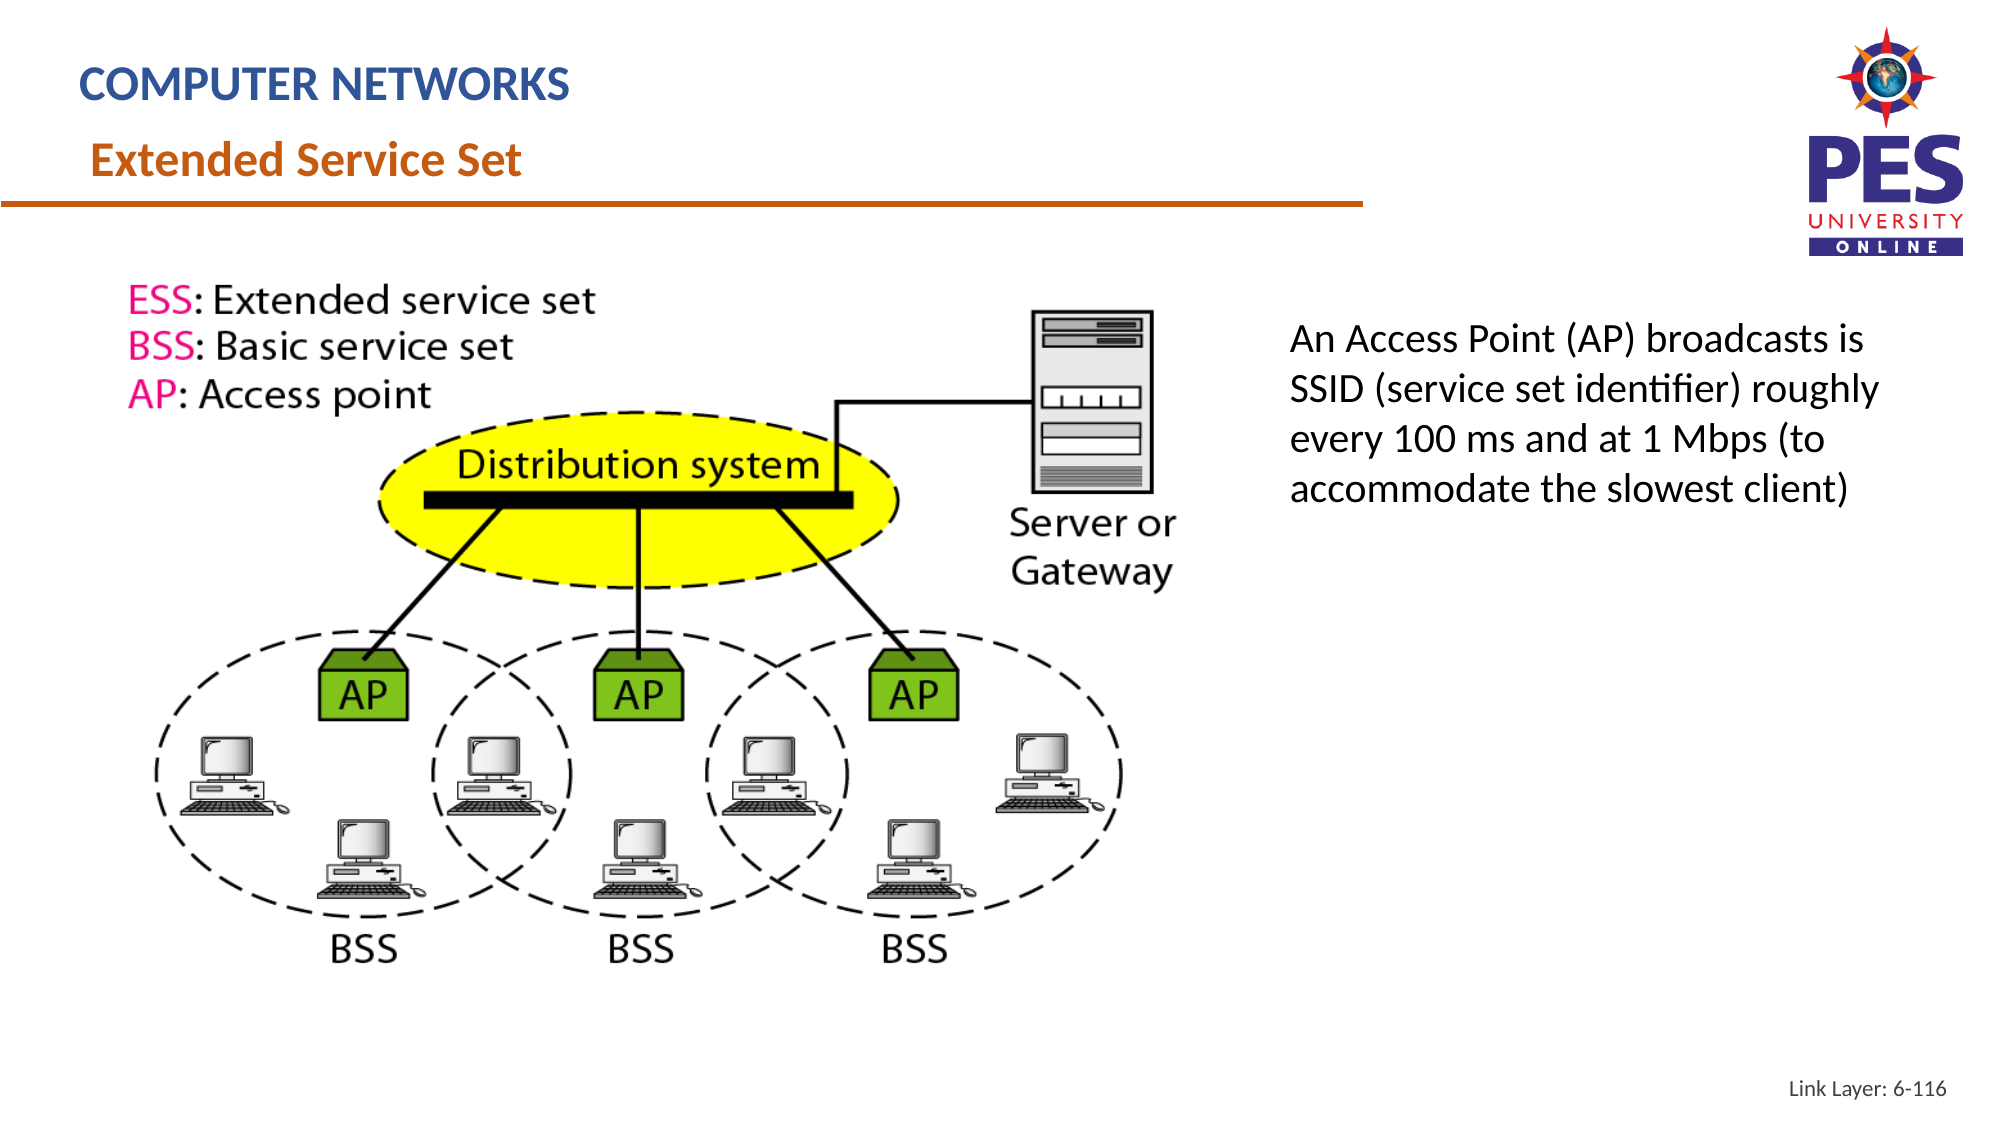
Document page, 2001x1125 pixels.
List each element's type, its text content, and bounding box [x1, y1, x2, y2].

picture [1809, 26, 1963, 256]
picture [127, 279, 1177, 974]
text_box Extended Service Set [75, 119, 538, 194]
text_box COMPUTER NETWORKS [64, 43, 1295, 119]
slide_number Link Layer: 6-116 [1512, 1056, 1963, 1117]
text_box An Access Point (AP) broadcasts is SSID (service set identifier) roughly every 100 ms and at 1 Mbps (to accommodate the slowest client) [1274, 303, 1963, 519]
